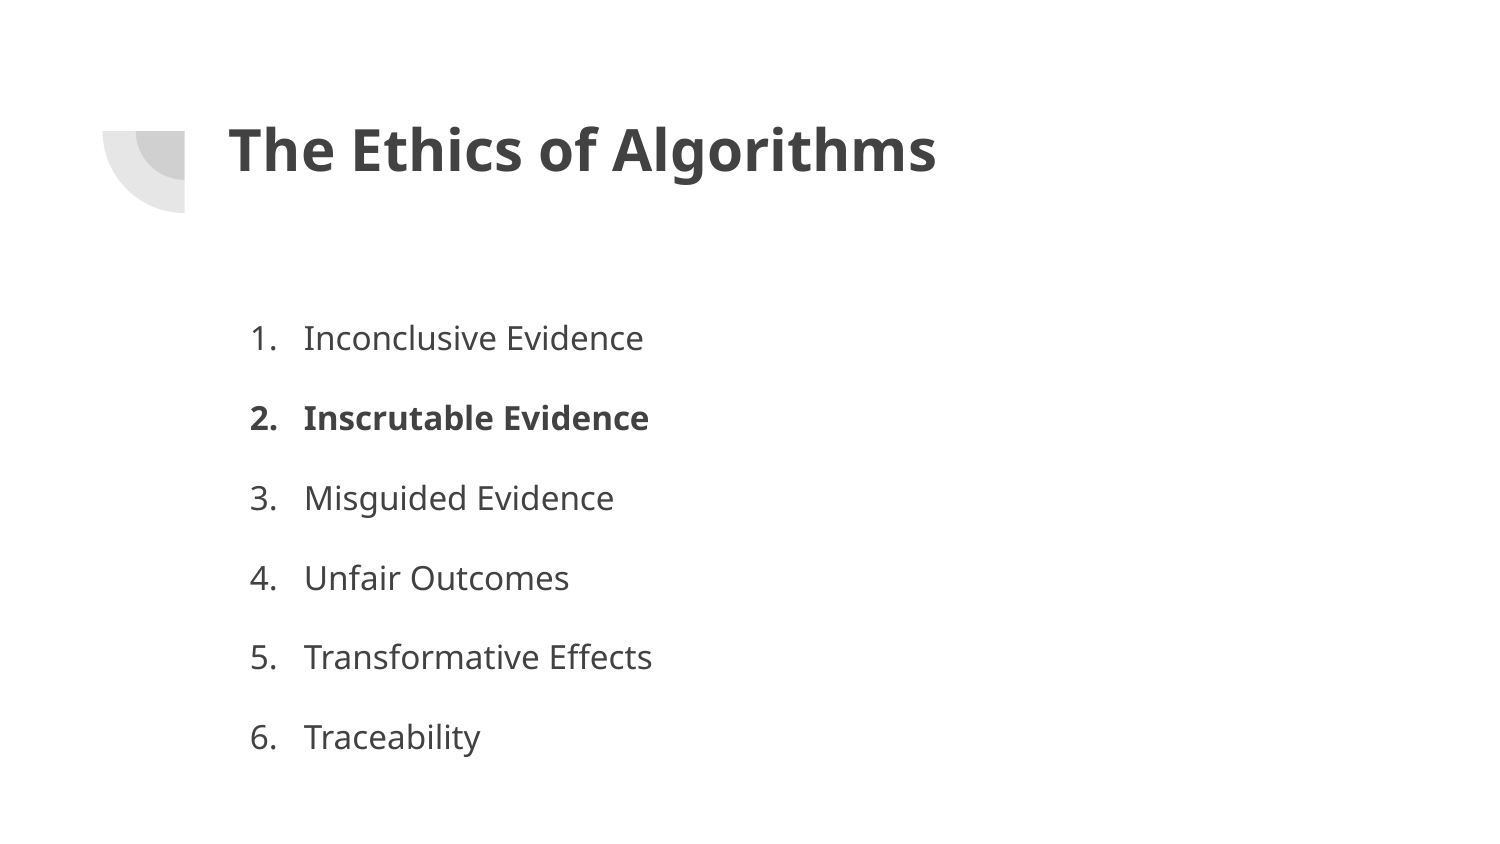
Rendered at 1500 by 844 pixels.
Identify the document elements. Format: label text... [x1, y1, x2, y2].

title The Ethics of Algorithms [213, 98, 1368, 262]
list Inconclusive Evidence Inscrutable Evidence Misguided Evidence Unfair Outcomes Transformative Effects Traceability [213, 262, 1368, 744]
